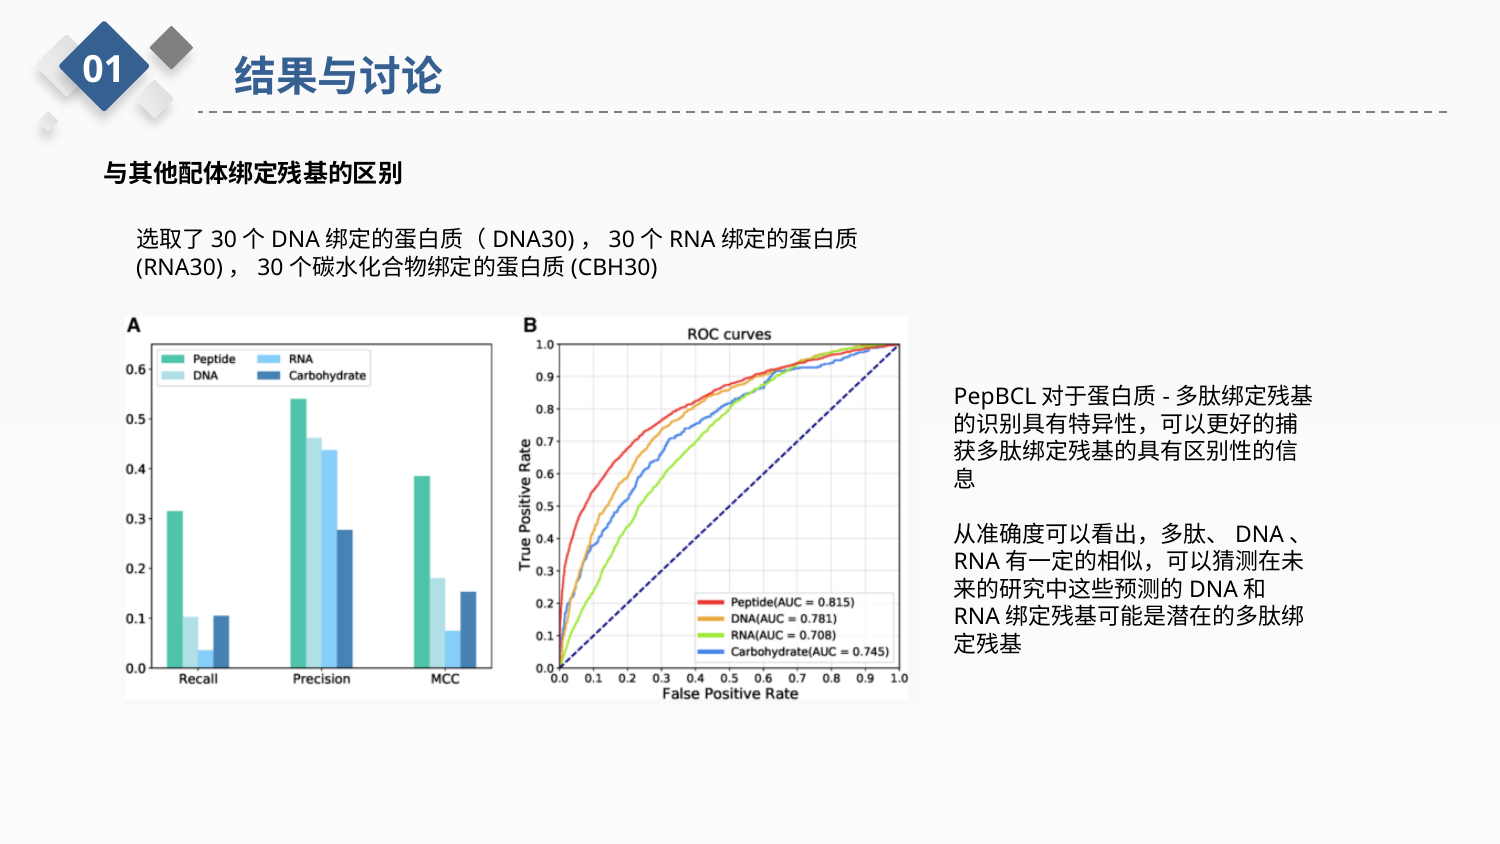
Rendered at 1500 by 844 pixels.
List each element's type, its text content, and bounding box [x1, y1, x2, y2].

text_box 与其他配体绑定残基的区别 [88, 150, 621, 195]
picture [121, 310, 918, 706]
text_box PepBCL对于蛋白质-多肽绑定残基的识别具有特异性，可以更好的捕获多肽绑定残基的具有区别性的信息 从准确度可以看出，多肽、DNA、RNA有一定的相似，可以猜测在未来的研究中这些预测的DNA和RNA绑定残基可能是潜在的多肽绑定残基 [938, 374, 1329, 664]
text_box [41, 31, 1448, 129]
text_box 选取了30个DNA绑定的蛋白质（DNA30)，30个RNA绑定的蛋白质(RNA30)，30个碳水化合物绑定的蛋白质(CBH30) [121, 217, 939, 288]
